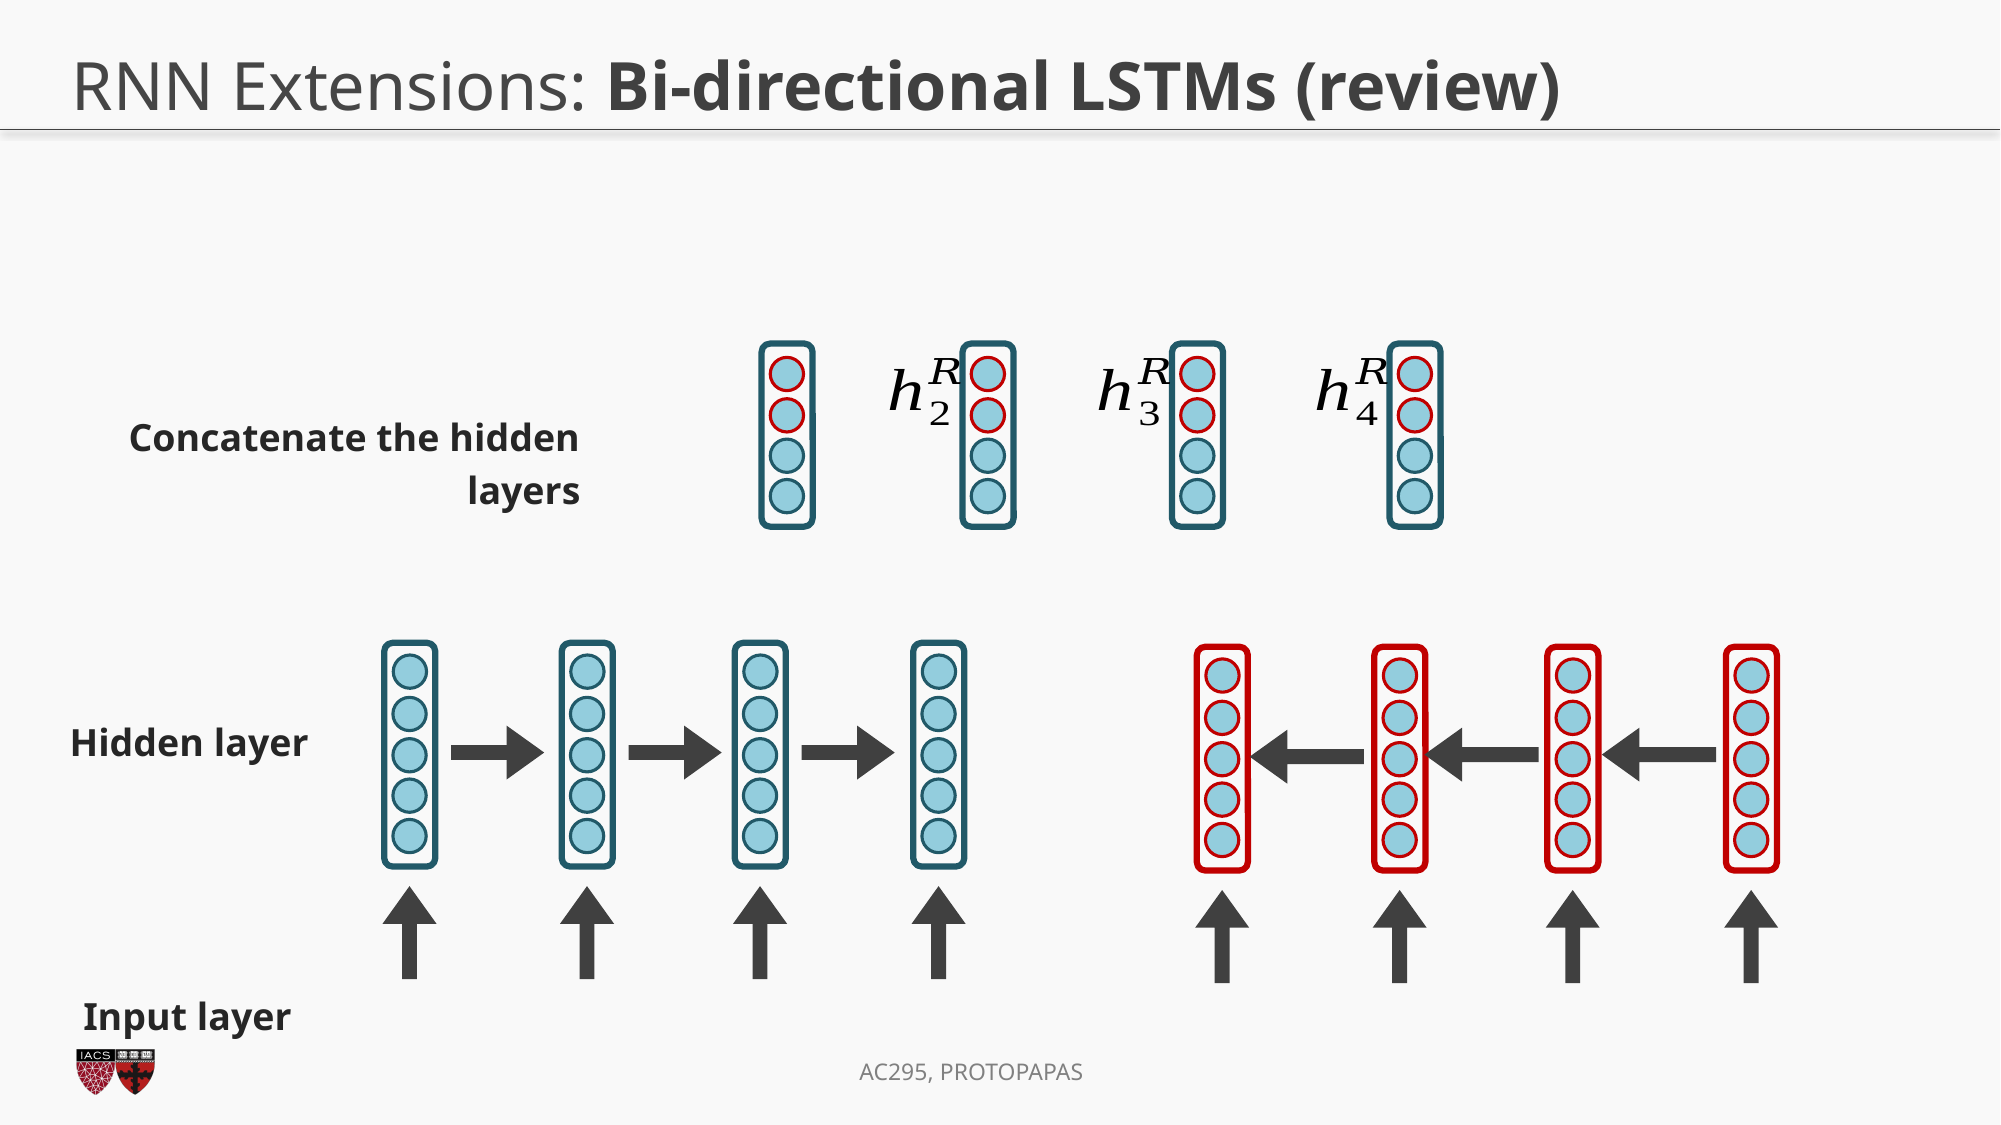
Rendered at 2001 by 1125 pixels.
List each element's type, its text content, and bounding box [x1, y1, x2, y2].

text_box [826, 728, 1051, 781]
text_box [558, 884, 616, 982]
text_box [648, 728, 826, 781]
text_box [475, 728, 647, 781]
title RNN Extensions: Bi-directional LSTMs (review) [56, 36, 1661, 227]
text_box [1323, 409, 1507, 461]
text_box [896, 409, 1080, 461]
text_box [1370, 887, 1429, 986]
text_box [1631, 725, 1642, 731]
text_box [1453, 725, 1465, 731]
text_box Hidden layer [38, 702, 324, 781]
picture [75, 1055, 155, 1095]
text_box [1193, 887, 1252, 986]
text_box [1639, 732, 1864, 785]
text_box [1722, 887, 1781, 986]
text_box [695, 409, 879, 461]
text_box Concatenate the hidden layers [38, 397, 596, 475]
text_box Input layer [55, 976, 307, 1055]
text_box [297, 728, 474, 781]
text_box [1460, 732, 1639, 785]
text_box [1287, 732, 1460, 785]
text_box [1110, 732, 1287, 785]
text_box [1105, 409, 1290, 461]
text_box [909, 884, 968, 982]
text_box [1543, 887, 1602, 986]
text_box [380, 884, 439, 982]
text_box [731, 884, 789, 982]
